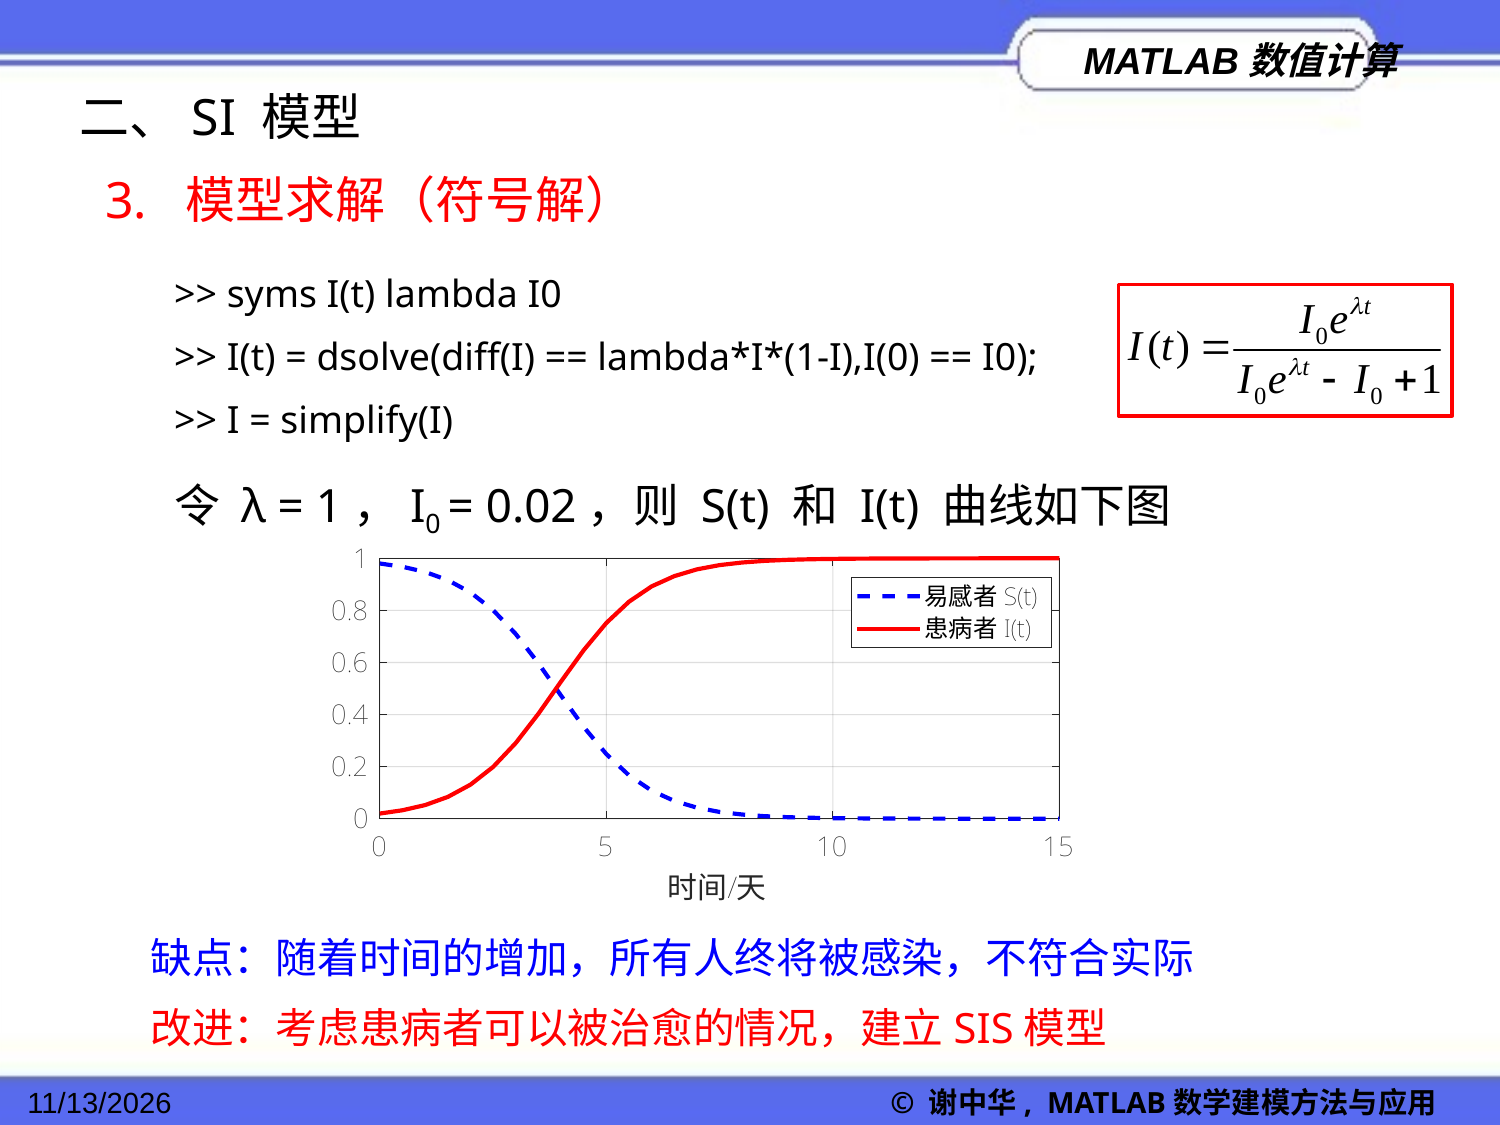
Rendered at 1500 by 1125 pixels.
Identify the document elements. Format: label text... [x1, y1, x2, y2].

text_box 令 λ = 1，I0 = 0.02，则 S(t) 和 I(t) 曲线如下图 [159, 444, 1388, 547]
text_box >> syms I(t) lambda I0 >> I(t) = dsolve(diff(I) == lambda*I*(1-I),I(0) == I0); >> I = simplify(I) [159, 244, 1128, 444]
footer © 谢中华, MATLAB数学建模方法与应用 [844, 1079, 1483, 1123]
picture [0, 0, 1500, 1125]
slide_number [12, 1079, 363, 1123]
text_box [1119, 286, 1451, 415]
text_box 二、SI 模型 [64, 78, 1149, 153]
text_box 缺点：随着时间的增加，所有人终将被感染，不符合实际 改进：考虑患病者可以被治愈的情况，建立SIS模型 [135, 905, 1412, 1060]
text_box 3. 模型求解（符号解） [90, 160, 1318, 236]
